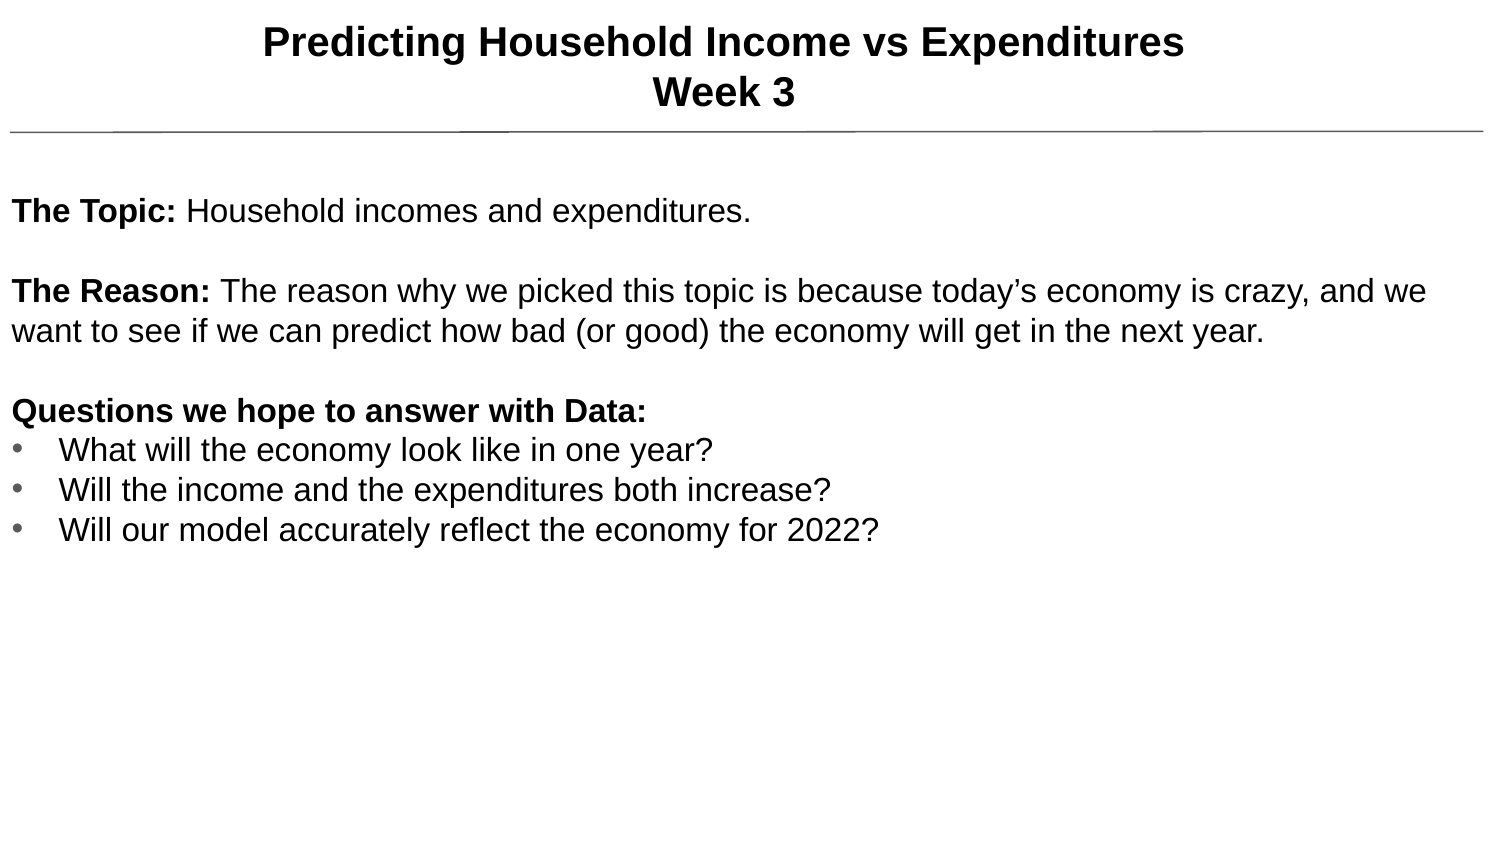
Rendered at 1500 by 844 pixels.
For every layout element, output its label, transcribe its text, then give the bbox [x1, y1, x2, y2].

text_box Predicting Household Income vs Expenditures Week 3 [22, 0, 1438, 129]
subtitle The Topic: Household incomes and expenditures. The Reason: The reason why we picked this topic is because today’s economy is crazy, and we want to see if we can predict how bad (or good) the economy will get in the next year. Questions we hope to answer with Data: What will the economy look like in one year? Will the income and the expenditures both increase? Will our model accurately reflect the economy for 2022? [0, 134, 1497, 844]
